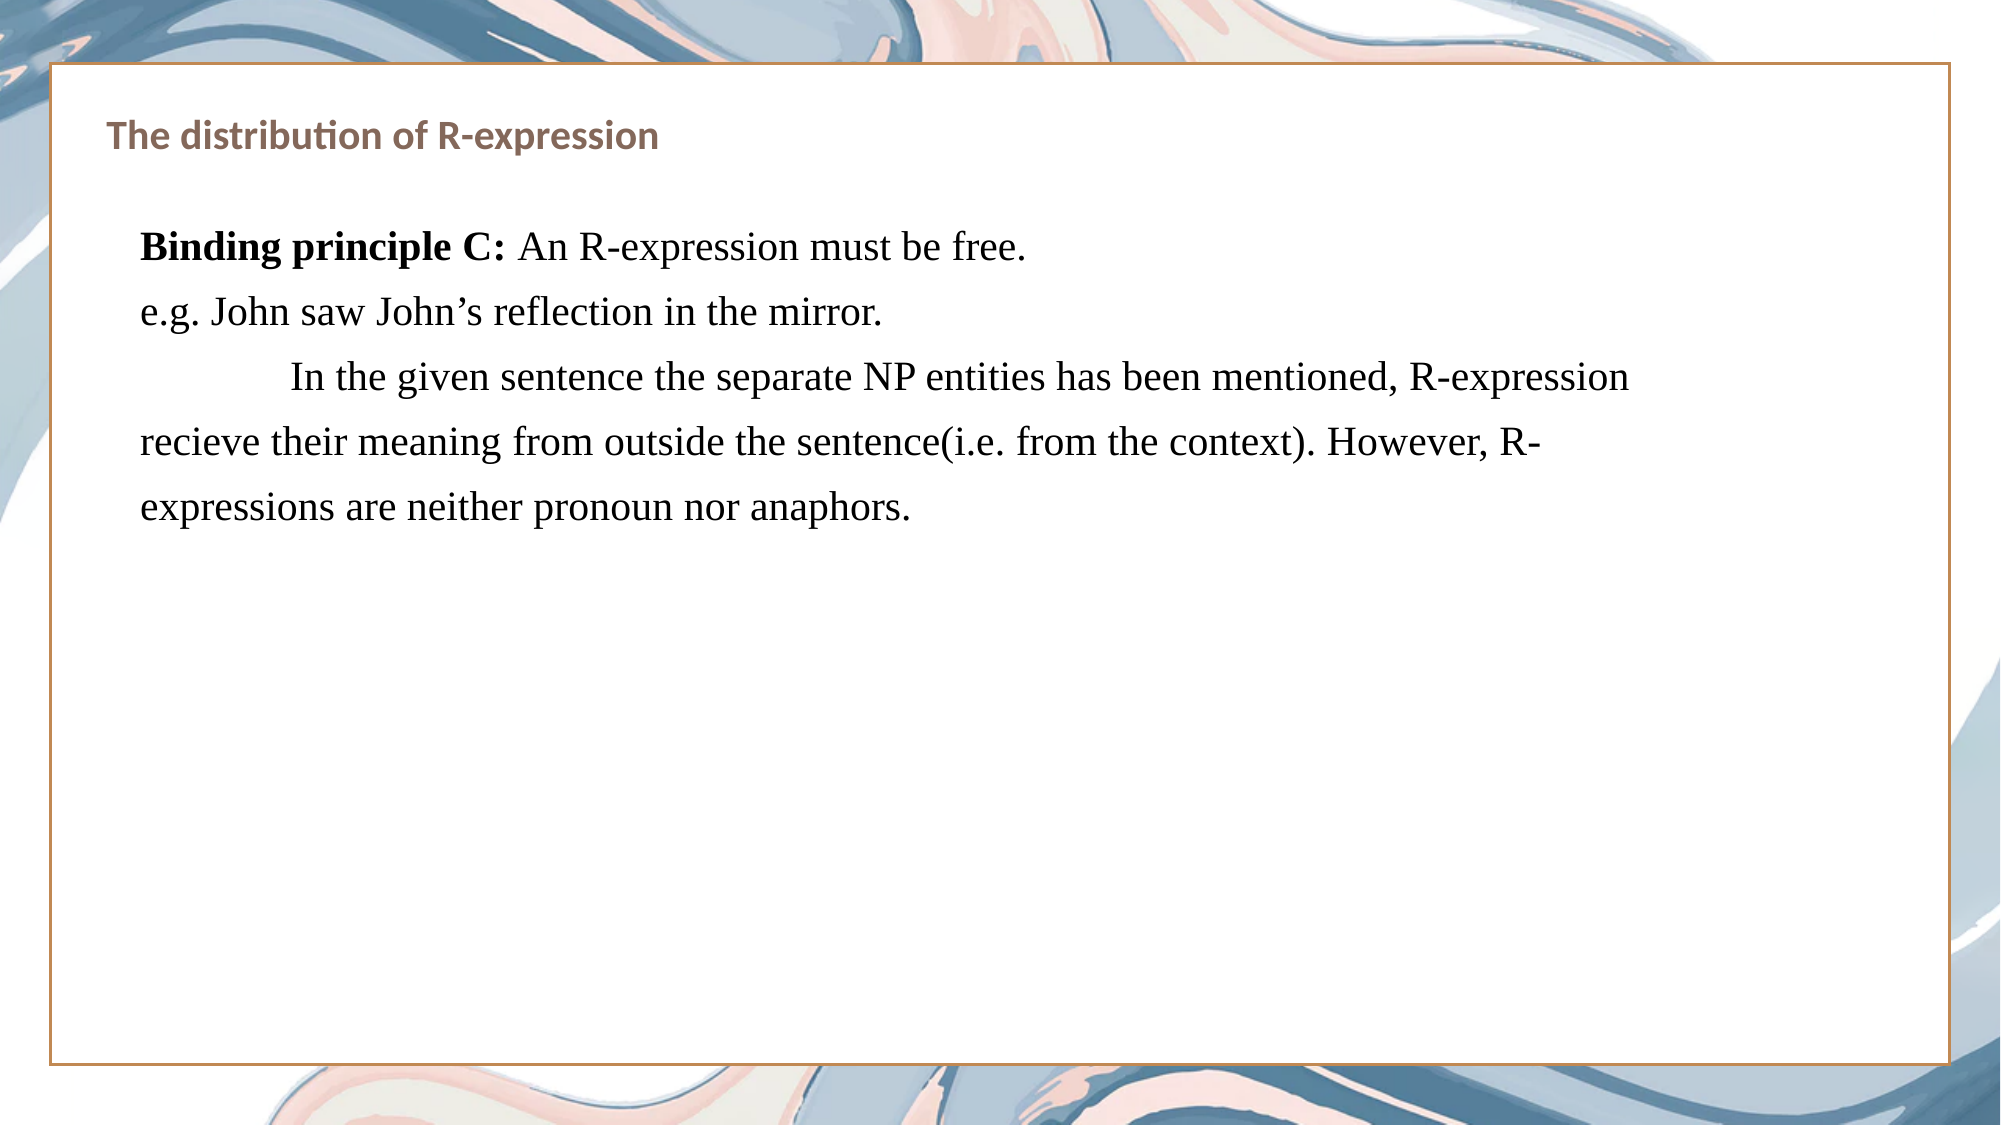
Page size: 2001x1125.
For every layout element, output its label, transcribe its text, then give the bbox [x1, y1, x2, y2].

text_box [50, 62, 1950, 1066]
text_box The distribution of R-expression [91, 100, 962, 265]
picture [0, 0, 2001, 1125]
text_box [125, 196, 1752, 950]
